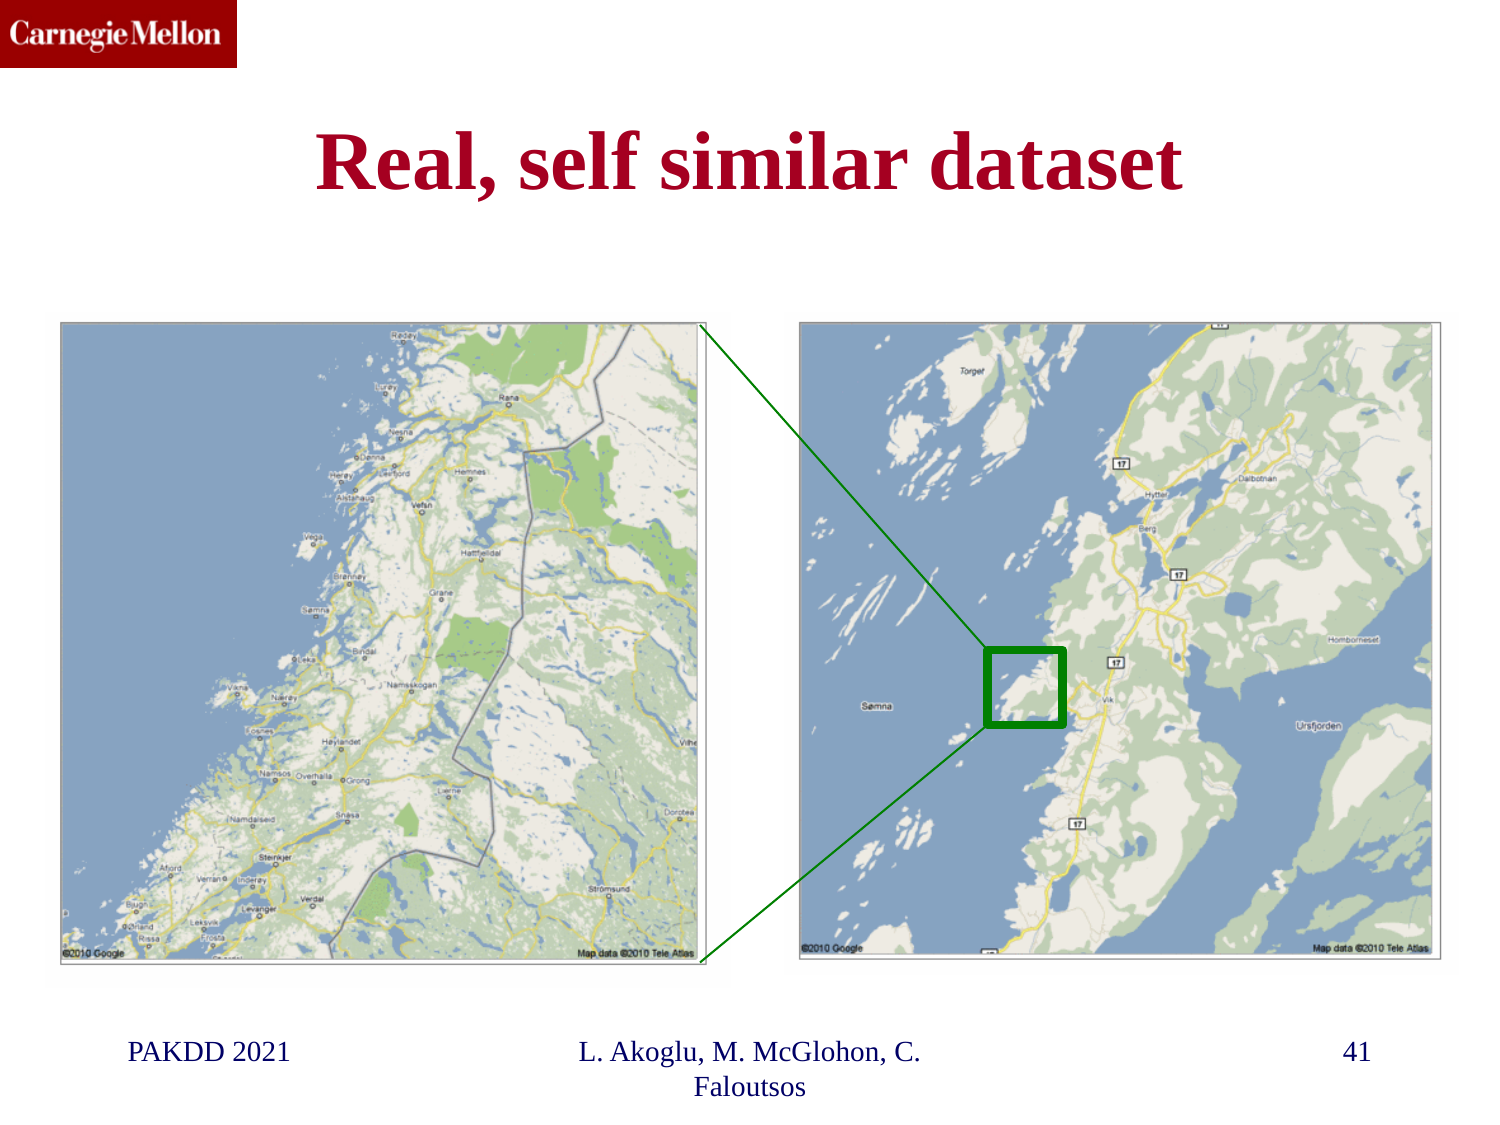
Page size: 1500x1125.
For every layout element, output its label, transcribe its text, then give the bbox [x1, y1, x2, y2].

footer L. Akoglu, M. McGlohon, C. Faloutsos [512, 1024, 988, 1101]
title Real, self similar dataset [112, 99, 1388, 213]
slide_number PAKDD 2021 [112, 1024, 426, 1101]
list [24, 312, 733, 988]
slide_number 41 [1074, 1024, 1388, 1101]
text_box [699, 724, 988, 963]
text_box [680, 343, 1007, 632]
picture [0, 0, 237, 68]
picture [784, 312, 1459, 976]
